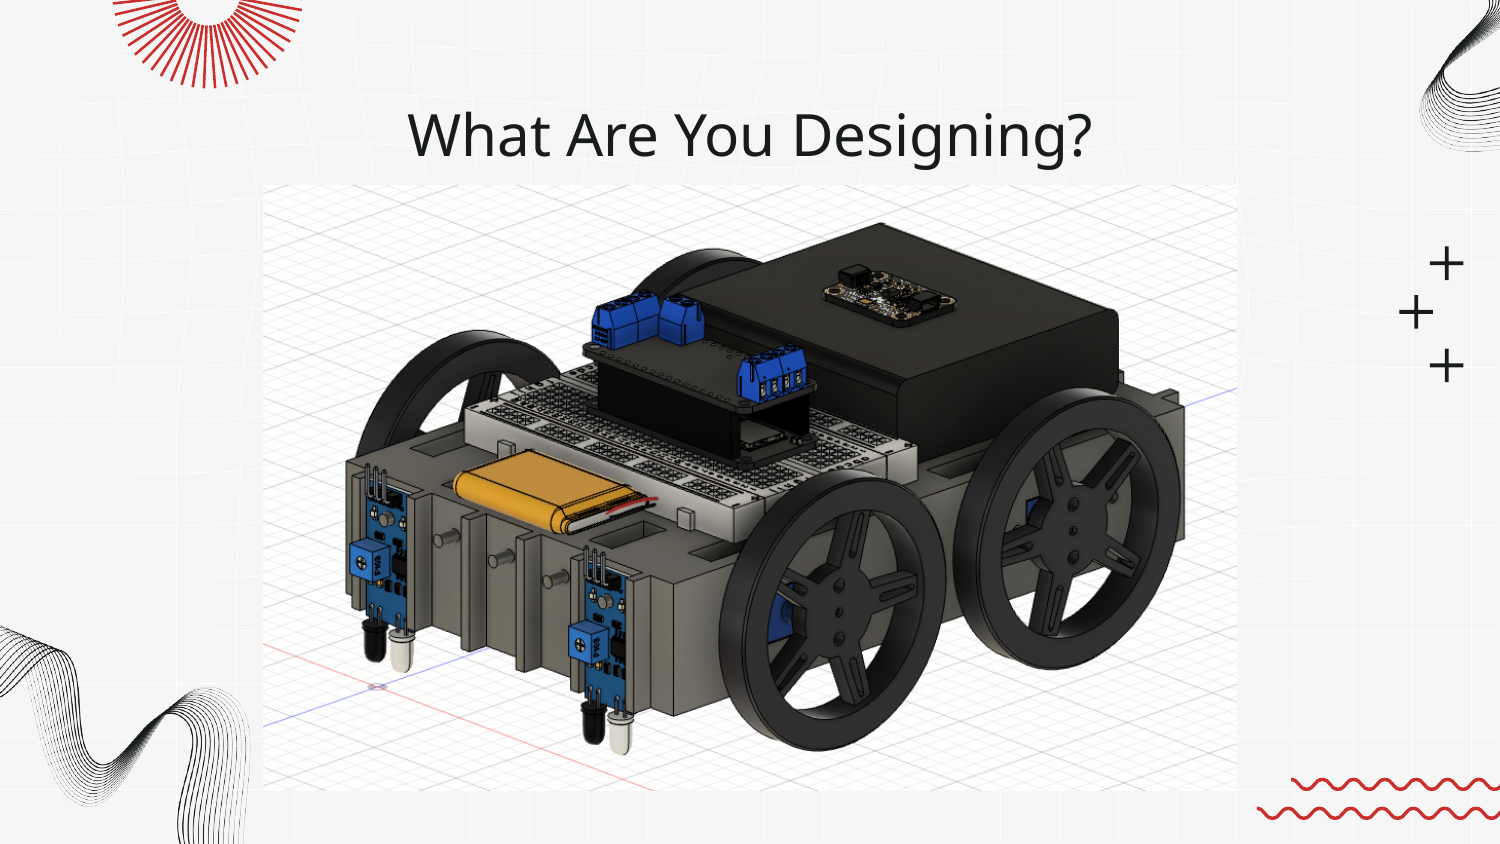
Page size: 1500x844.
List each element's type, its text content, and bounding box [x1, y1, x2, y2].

picture [0, 185, 1237, 844]
title What Are You Designing? [118, 72, 1382, 167]
picture [1246, 0, 1500, 239]
